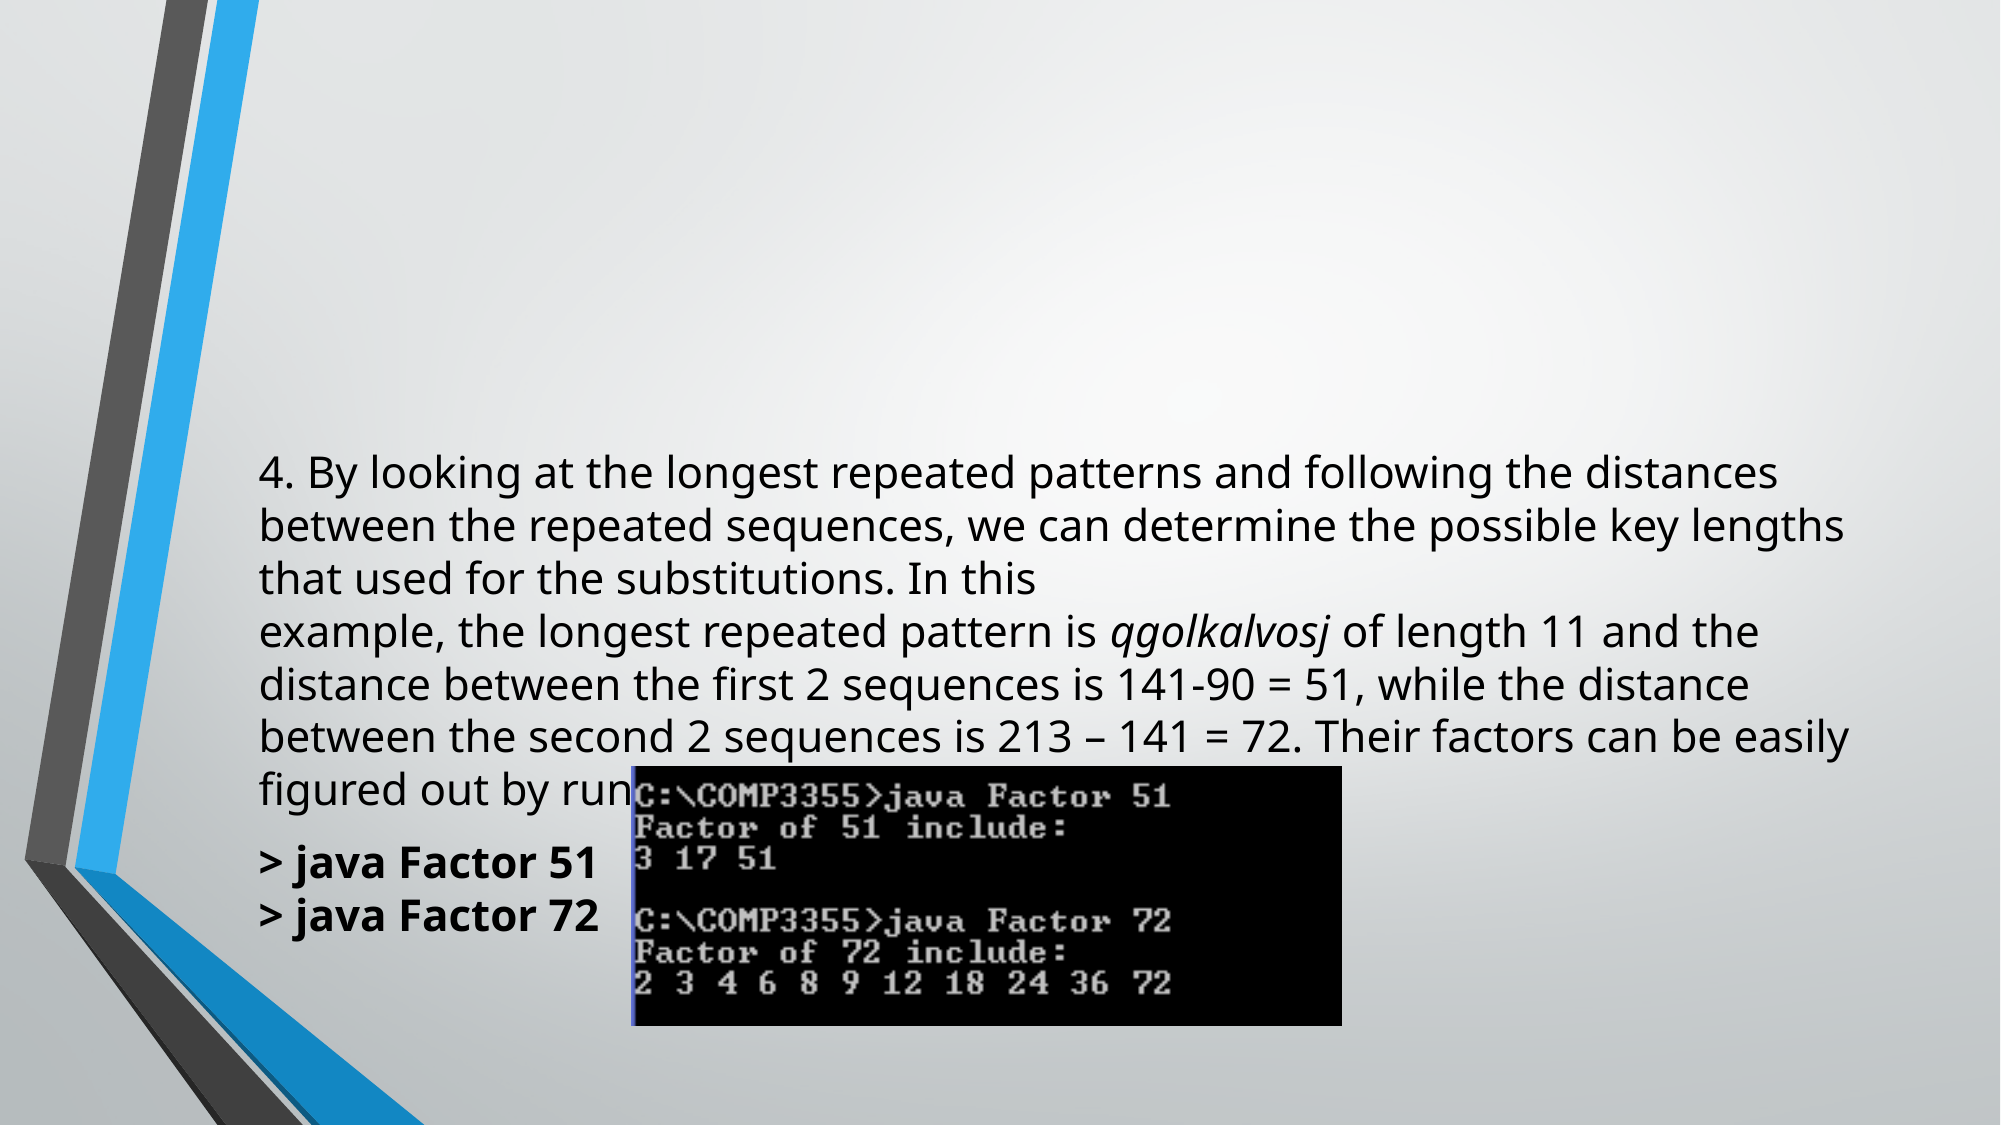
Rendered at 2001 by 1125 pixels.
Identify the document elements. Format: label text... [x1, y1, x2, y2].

picture [631, 766, 1342, 1026]
list 4. By looking at the longest repeated patterns and following the distances between the repeated sequences, we can determine the possible key lengths that used for the substitutions. In this example, the longest repeated pattern is qgolkalvosj of length 11 and the distance between the first 2 sequences is 141-90 = 51, while the distance between the second 2 sequences is 213 – 141 = 72. Their factors can be easily figured out by running program Factor: > java Factor 51 > java Factor 72 [243, 437, 1887, 950]
